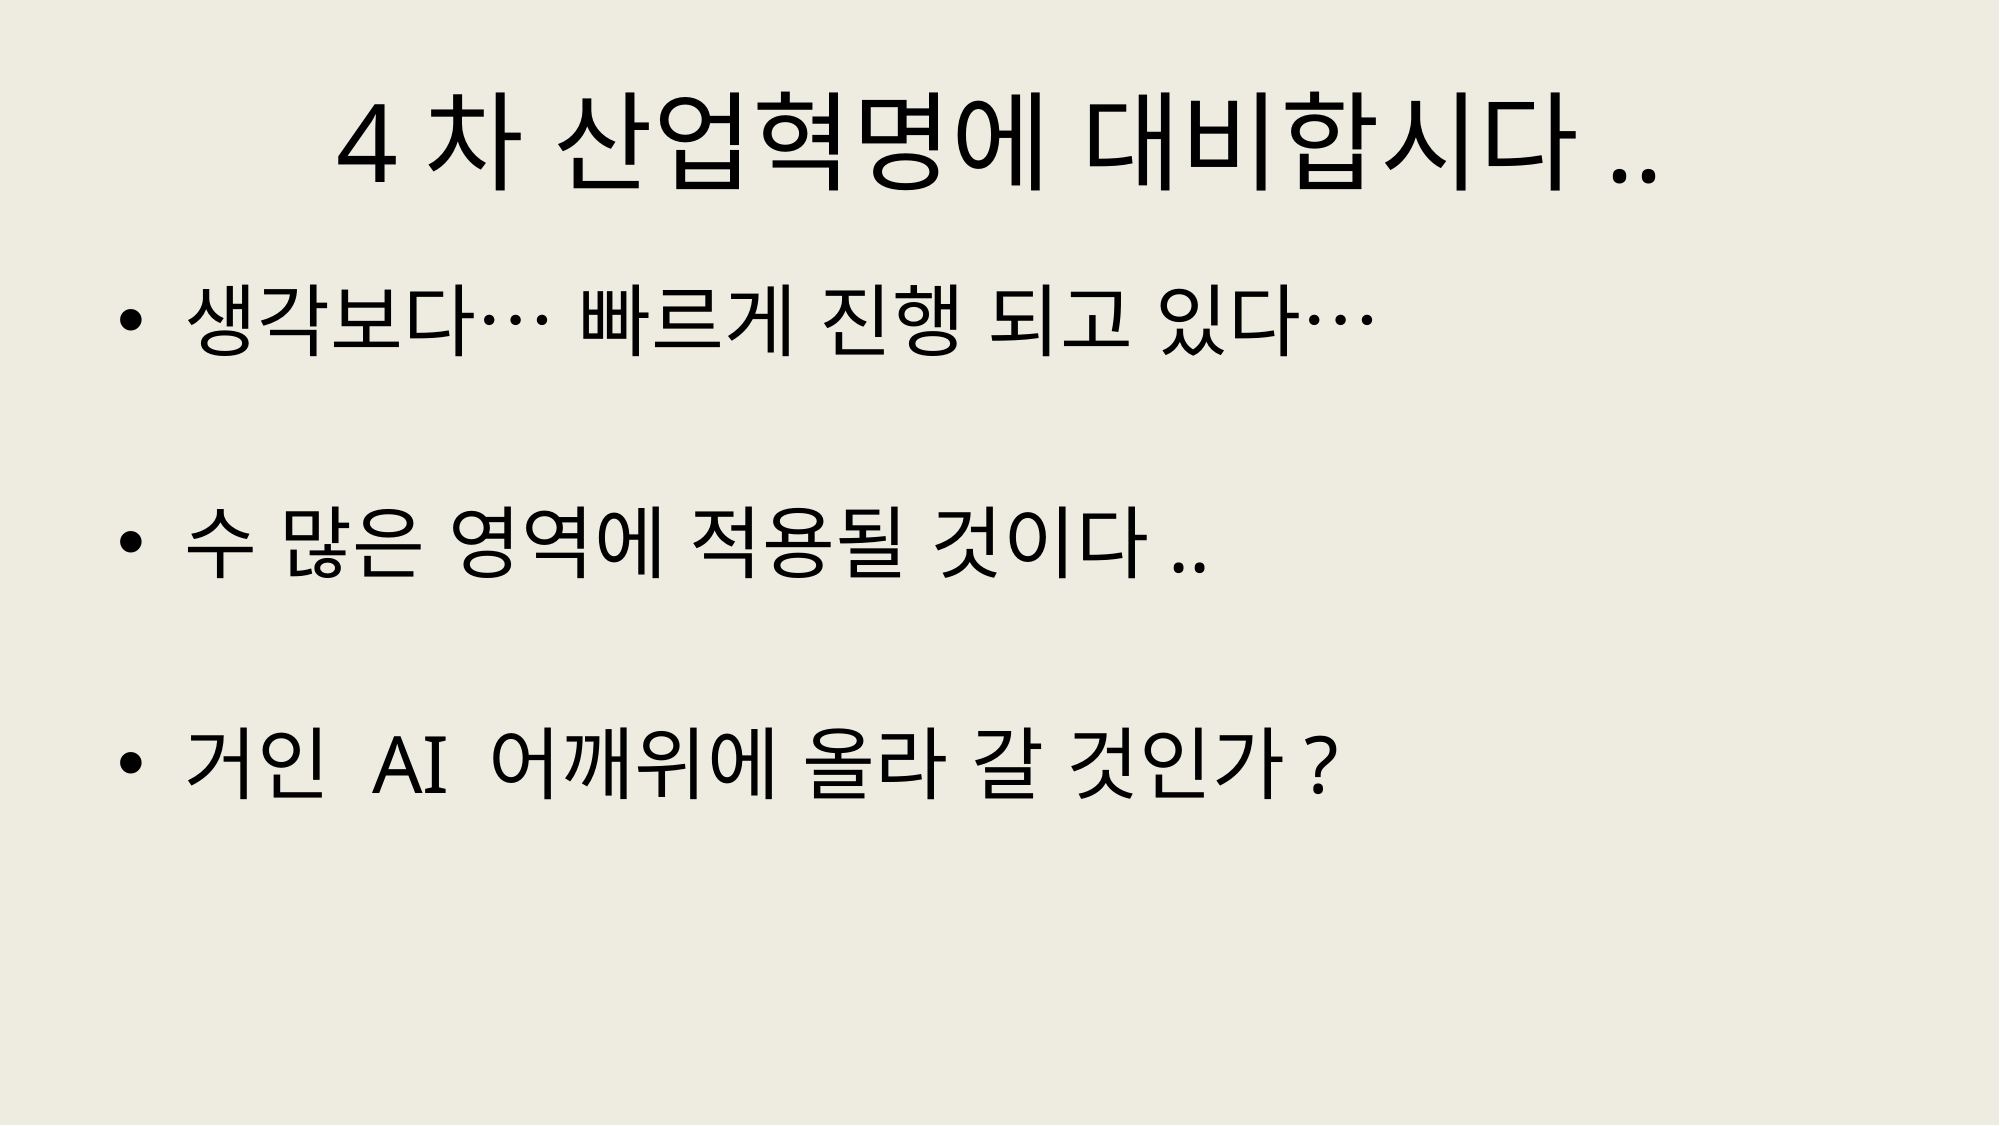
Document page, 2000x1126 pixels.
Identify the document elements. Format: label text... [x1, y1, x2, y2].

title 4차 산업혁명에 대비합시다.. [99, 45, 1900, 233]
list 생각보다… 빠르게 진행 되고 있다… 수 많은 영역에 적용될 것이다.. 거인 AI 어깨위에 올라 갈 것인가? [99, 262, 1900, 1006]
